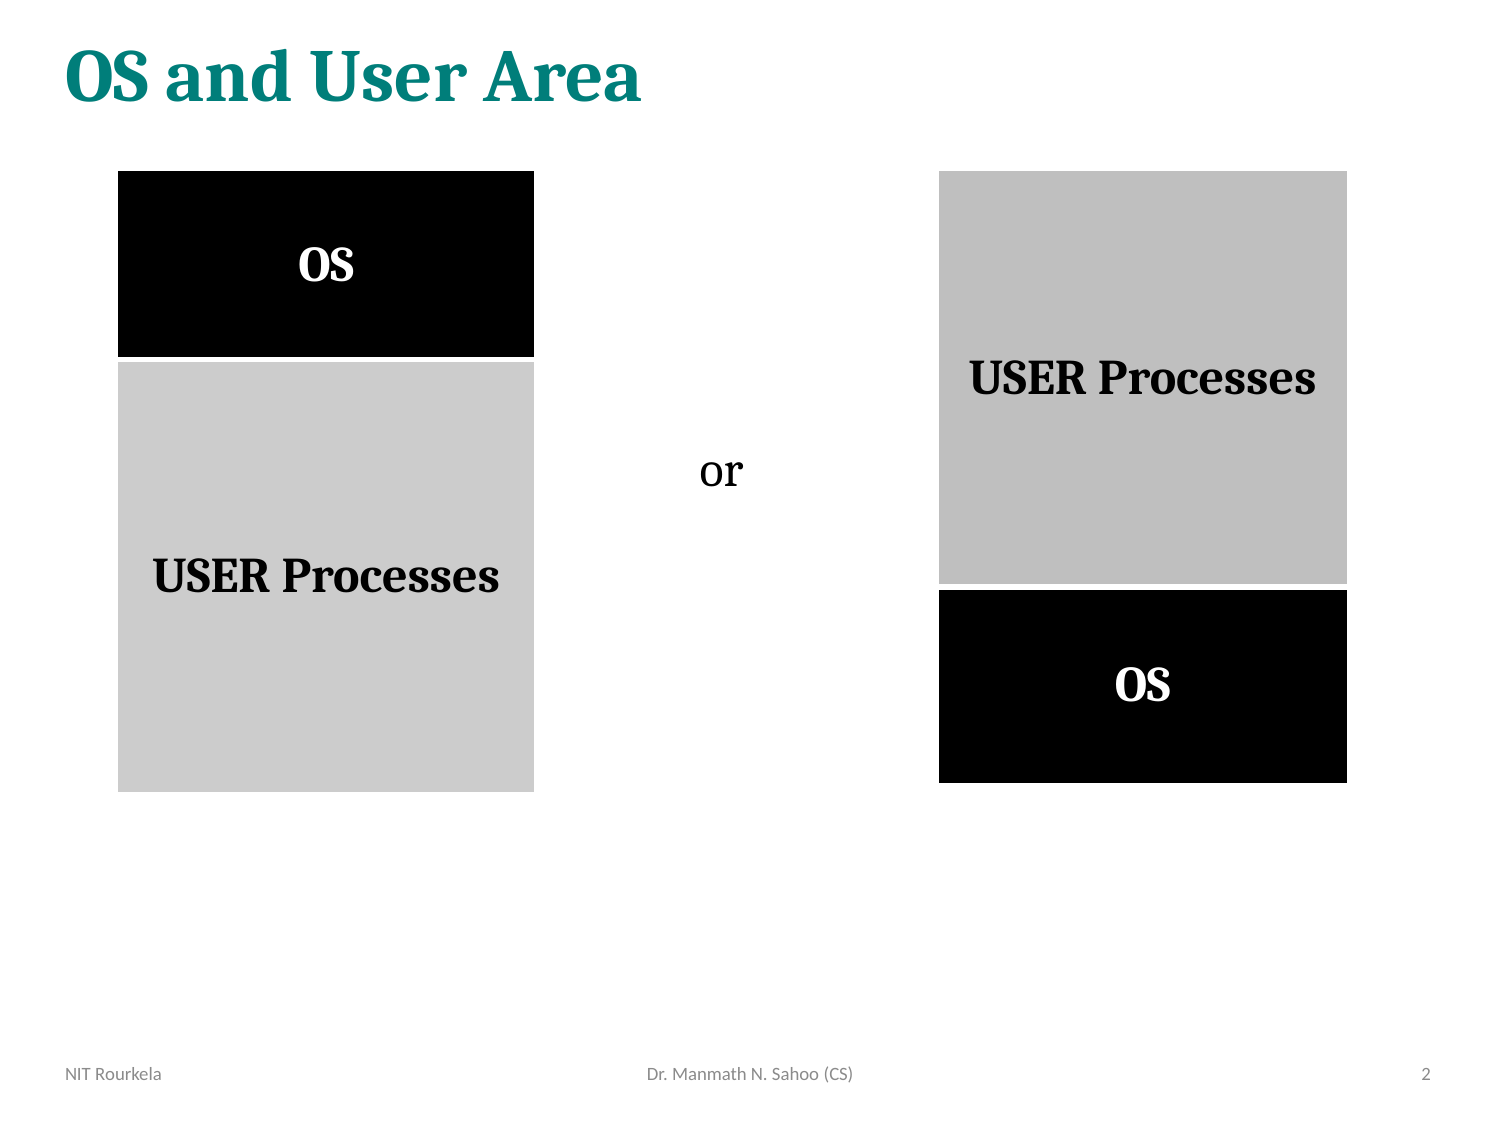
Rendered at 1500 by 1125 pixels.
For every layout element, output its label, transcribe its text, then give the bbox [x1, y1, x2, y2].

text_box or [684, 429, 789, 505]
title OS and User Area [50, 5, 1446, 149]
slide_number NIT Rourkela [50, 1042, 441, 1103]
table_header USER Processes [939, 171, 1347, 584]
table_cell OS [939, 590, 1347, 783]
slide_number 2 [1089, 1042, 1446, 1103]
table_cell USER Processes [118, 362, 534, 792]
table_header OS [118, 171, 534, 357]
footer Dr. Manmath N. Sahoo (CS) [496, 1042, 1004, 1103]
